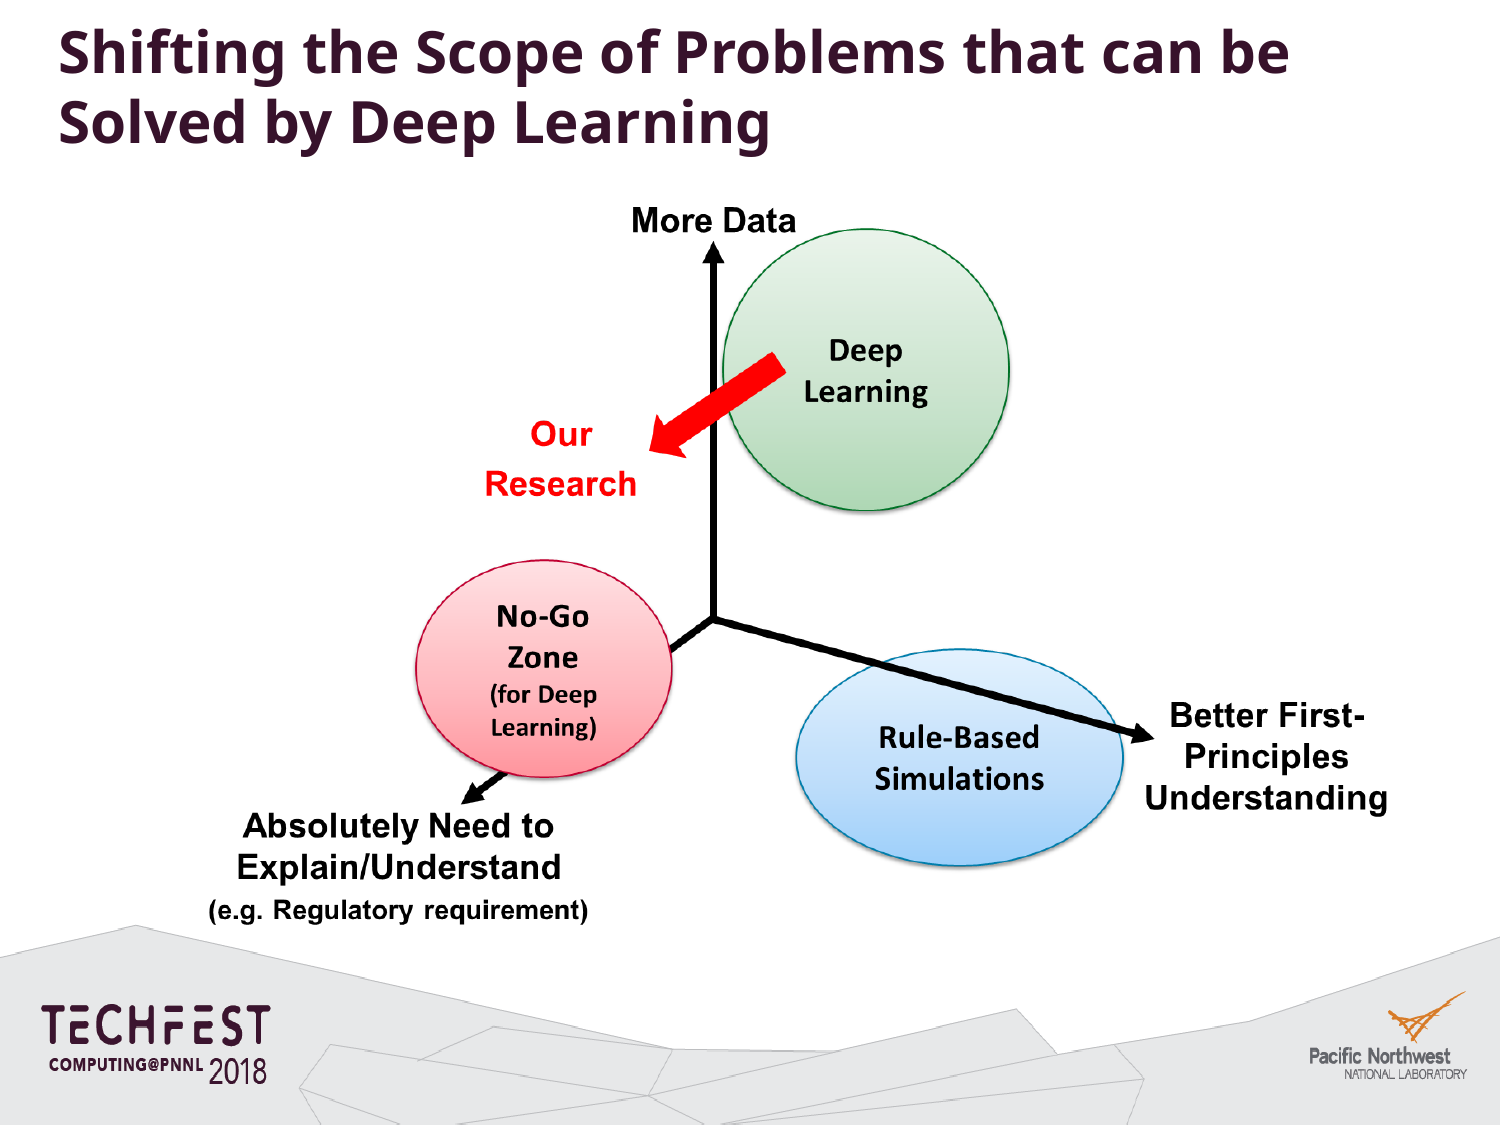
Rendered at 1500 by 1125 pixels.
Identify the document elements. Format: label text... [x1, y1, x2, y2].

picture [0, 0, 1500, 1125]
title Shifting the Scope of Problems that can be Solved by Deep Learning [43, 27, 1444, 144]
